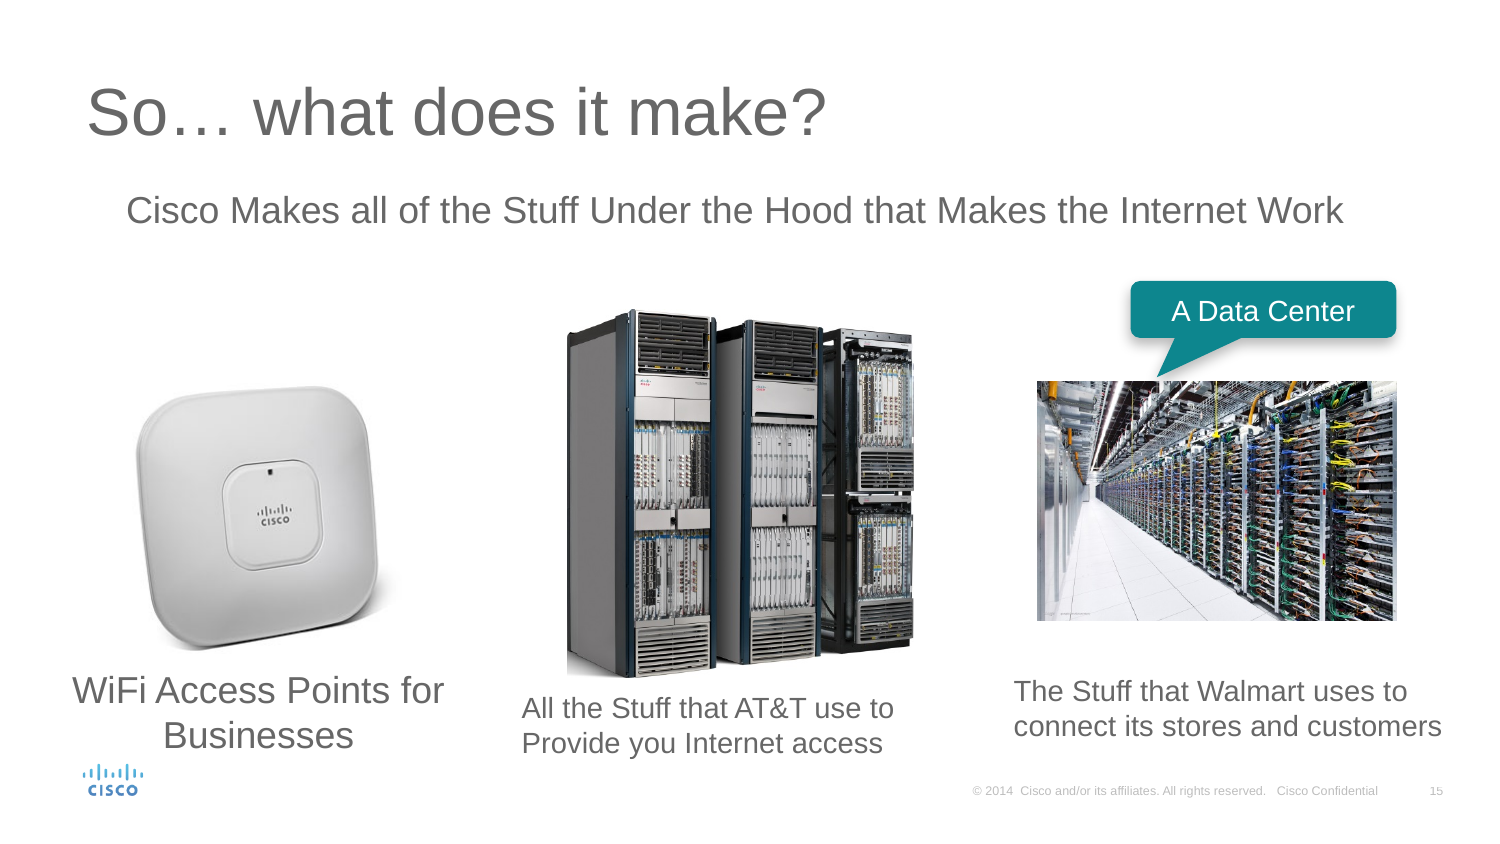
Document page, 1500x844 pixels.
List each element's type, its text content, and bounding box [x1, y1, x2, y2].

text_box Cisco Makes all of the Stuff Under the Hood that Makes the Internet Work [111, 178, 1371, 239]
picture [115, 381, 402, 654]
text_box All the Stuff that AT&T use to Provide you Internet access [506, 681, 919, 767]
picture [77, 764, 149, 803]
text_box WiFi Access Points for Businesses [57, 658, 460, 764]
picture [1036, 381, 1397, 622]
text_box A Data Center [1128, 278, 1399, 380]
text_box The Stuff that Walmart uses to connect its stores and customers [999, 664, 1478, 750]
picture [567, 309, 915, 679]
title So… what does it make? [71, 55, 1441, 176]
